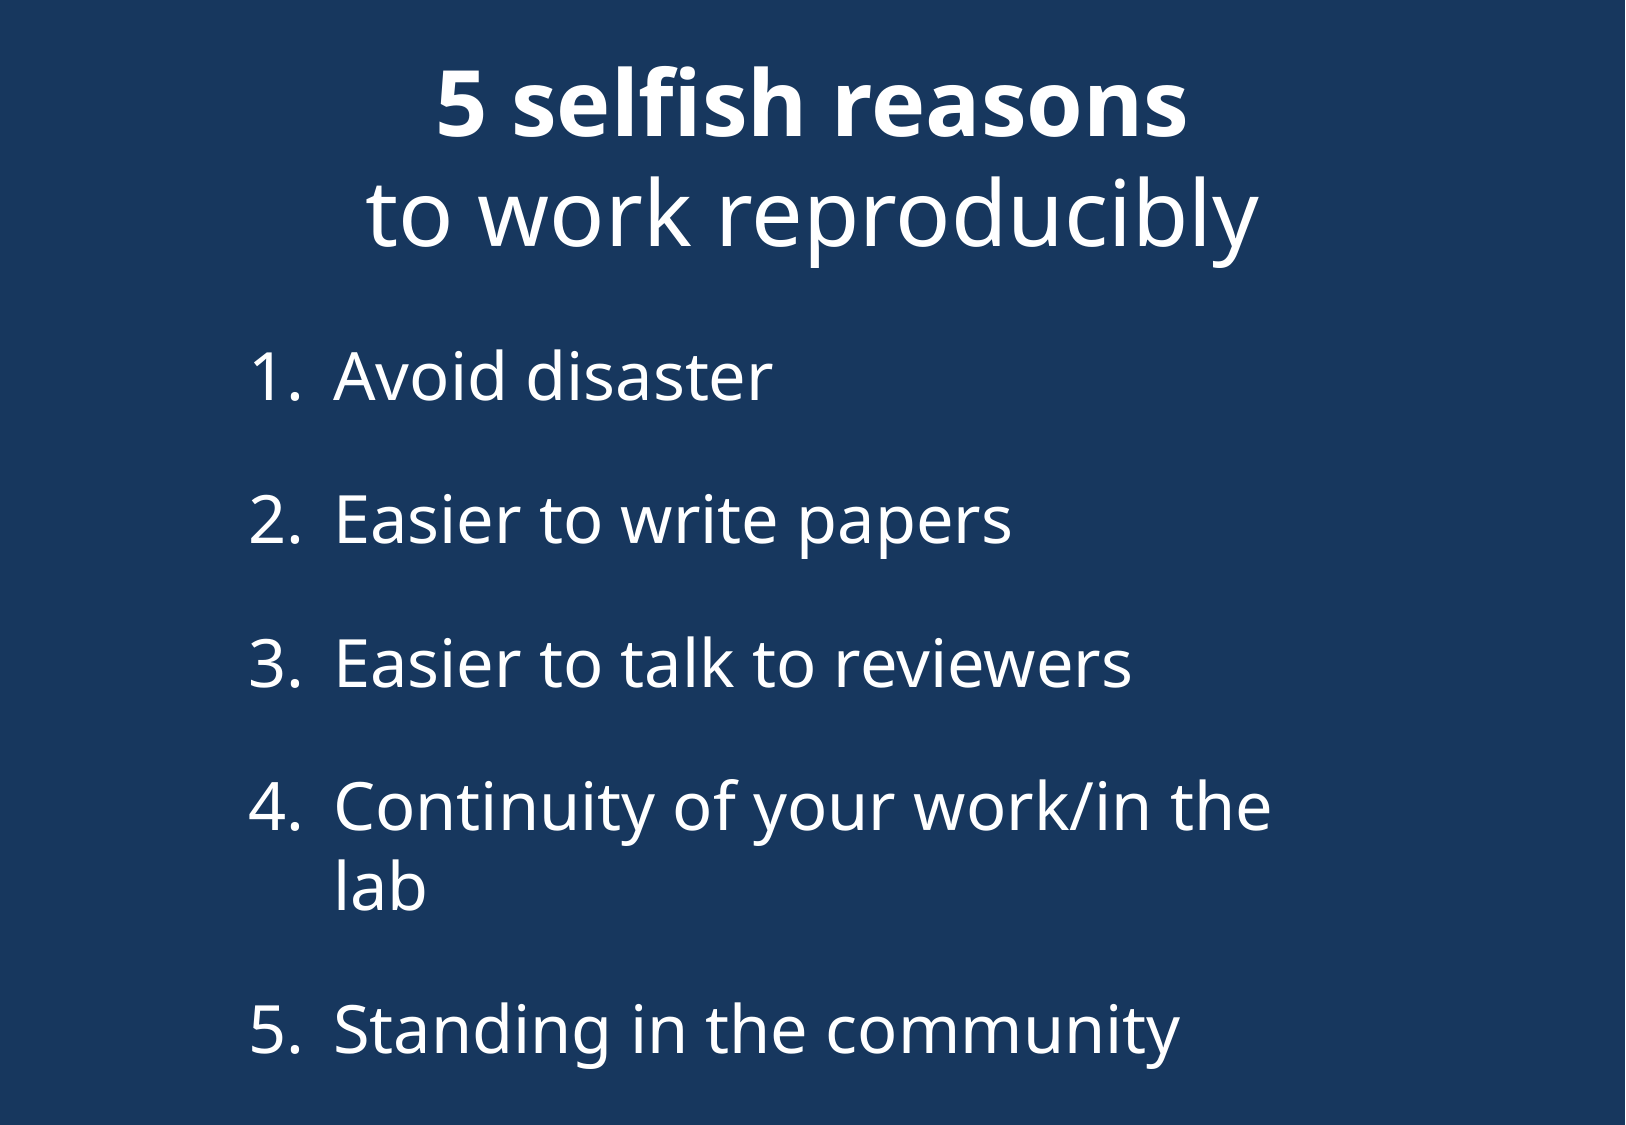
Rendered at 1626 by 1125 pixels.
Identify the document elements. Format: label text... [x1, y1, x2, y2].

title 5 selfish reasons to work reproducibly [0, 0, 1625, 315]
list Avoid disaster Easier to write papers Easier to talk to reviewers Continuity of your work/in the lab Standing in the community [233, 326, 1362, 1083]
